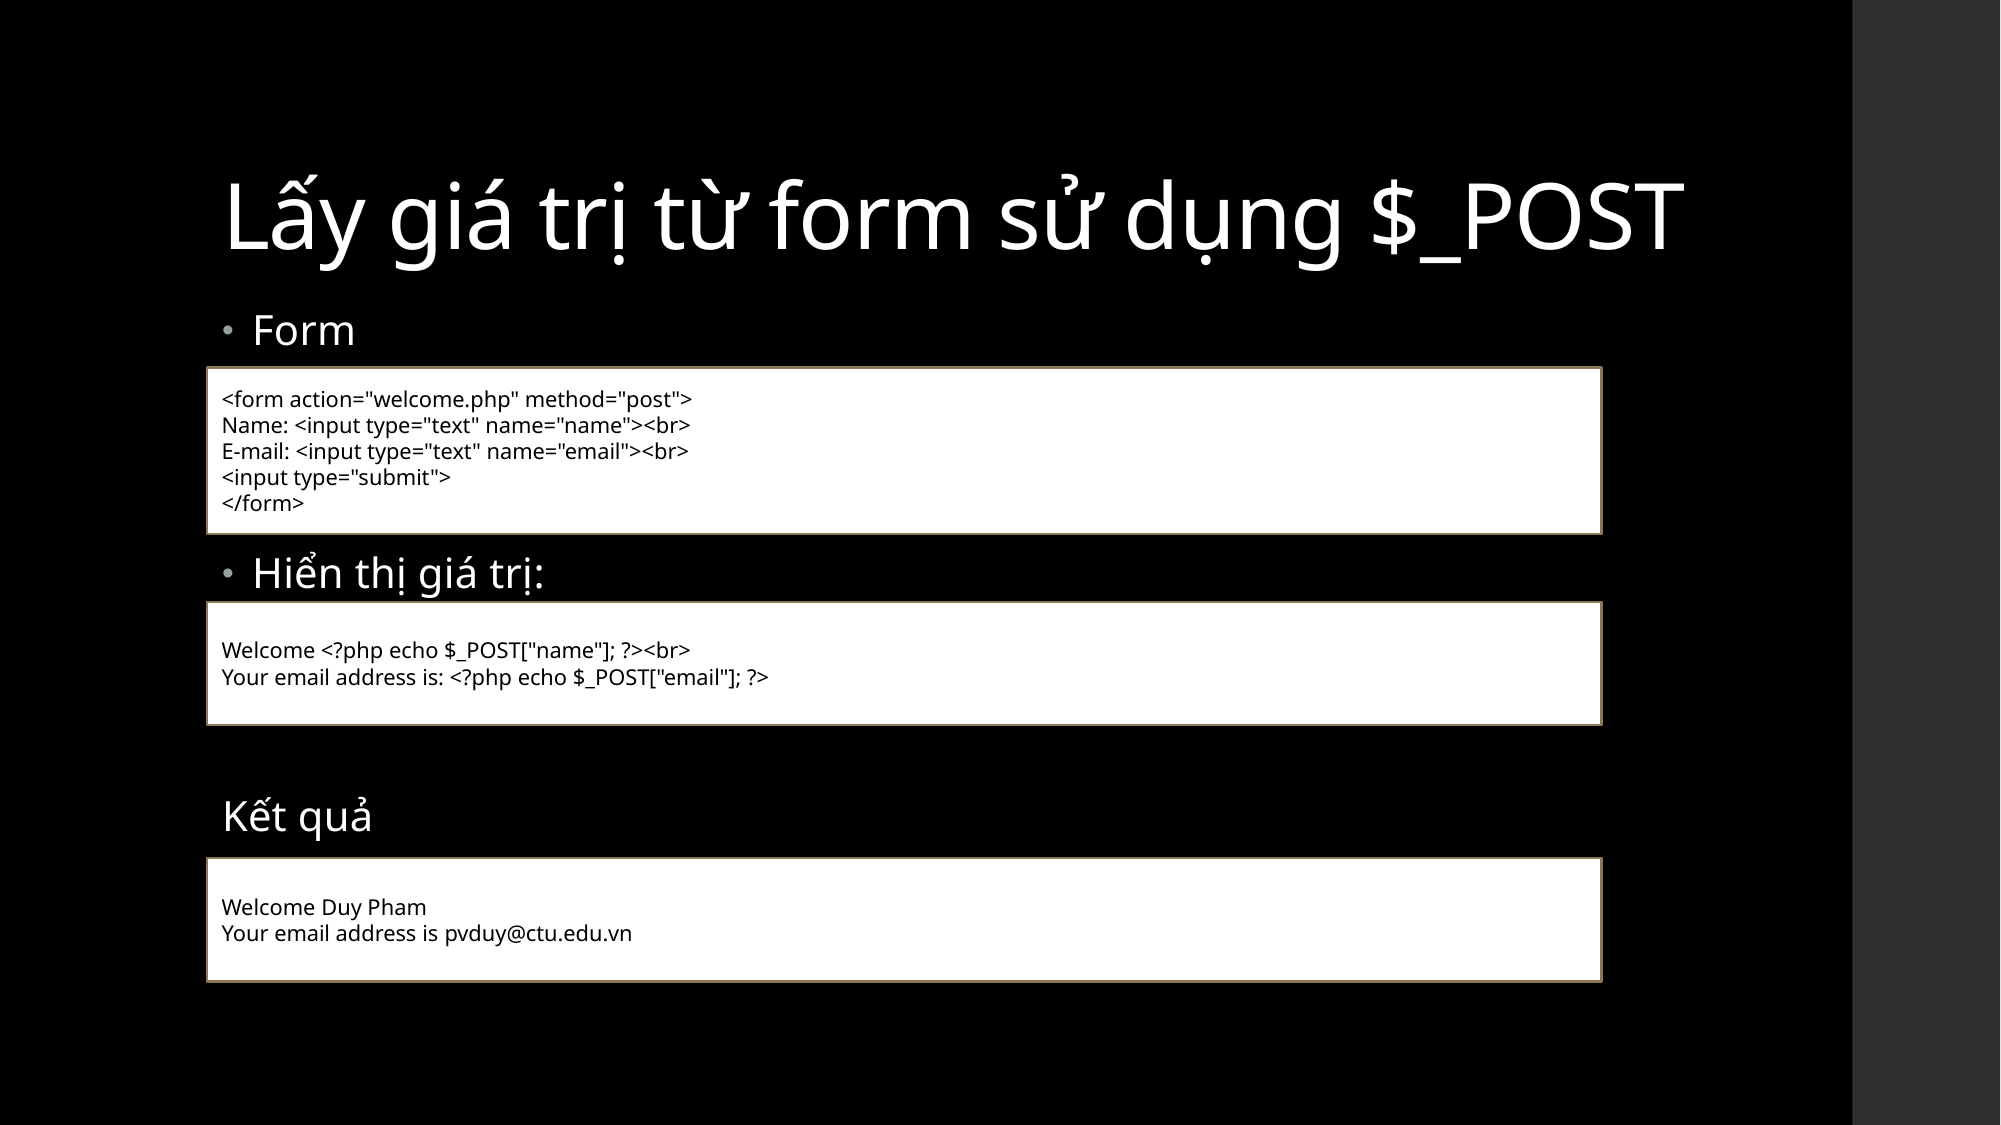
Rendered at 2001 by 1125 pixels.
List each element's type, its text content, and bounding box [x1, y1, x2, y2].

text_box <form action="welcome.php" method="post"> Name: <input type="text" name="name"><br> E-mail: <input type="text" name="email"><br> <input type="submit"> </form> [206, 366, 1603, 535]
text_box Welcome <?php echo $_POST["name"]; ?><br> Your email address is: <?php echo $_POST["email"]; ?> [206, 601, 1603, 726]
text_box Welcome Duy Pham Your email address is pvduy@ctu.edu.vn [206, 857, 1603, 983]
list Form Hiển thị giá trị: Kết quả [206, 299, 1617, 1014]
title Lấy giá trị từ form sử dụng $_POST [206, 60, 1797, 278]
